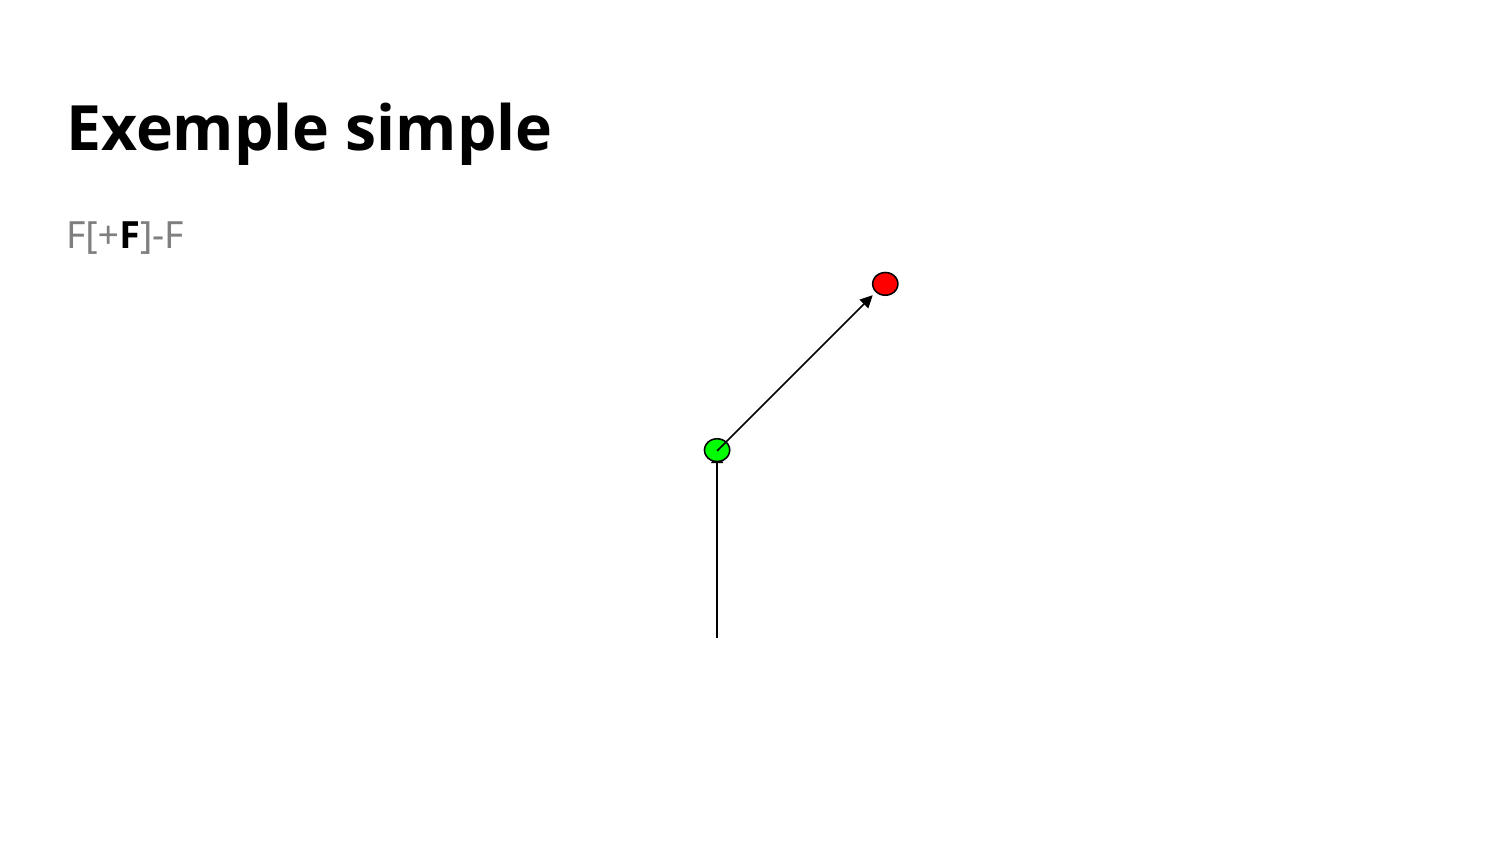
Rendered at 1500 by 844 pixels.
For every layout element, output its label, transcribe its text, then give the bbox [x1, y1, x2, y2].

text_box [872, 272, 898, 296]
text_box [704, 440, 712, 461]
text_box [716, 295, 873, 452]
title Exemple simple [51, 72, 1449, 176]
list F[+F]-F [51, 189, 1449, 750]
